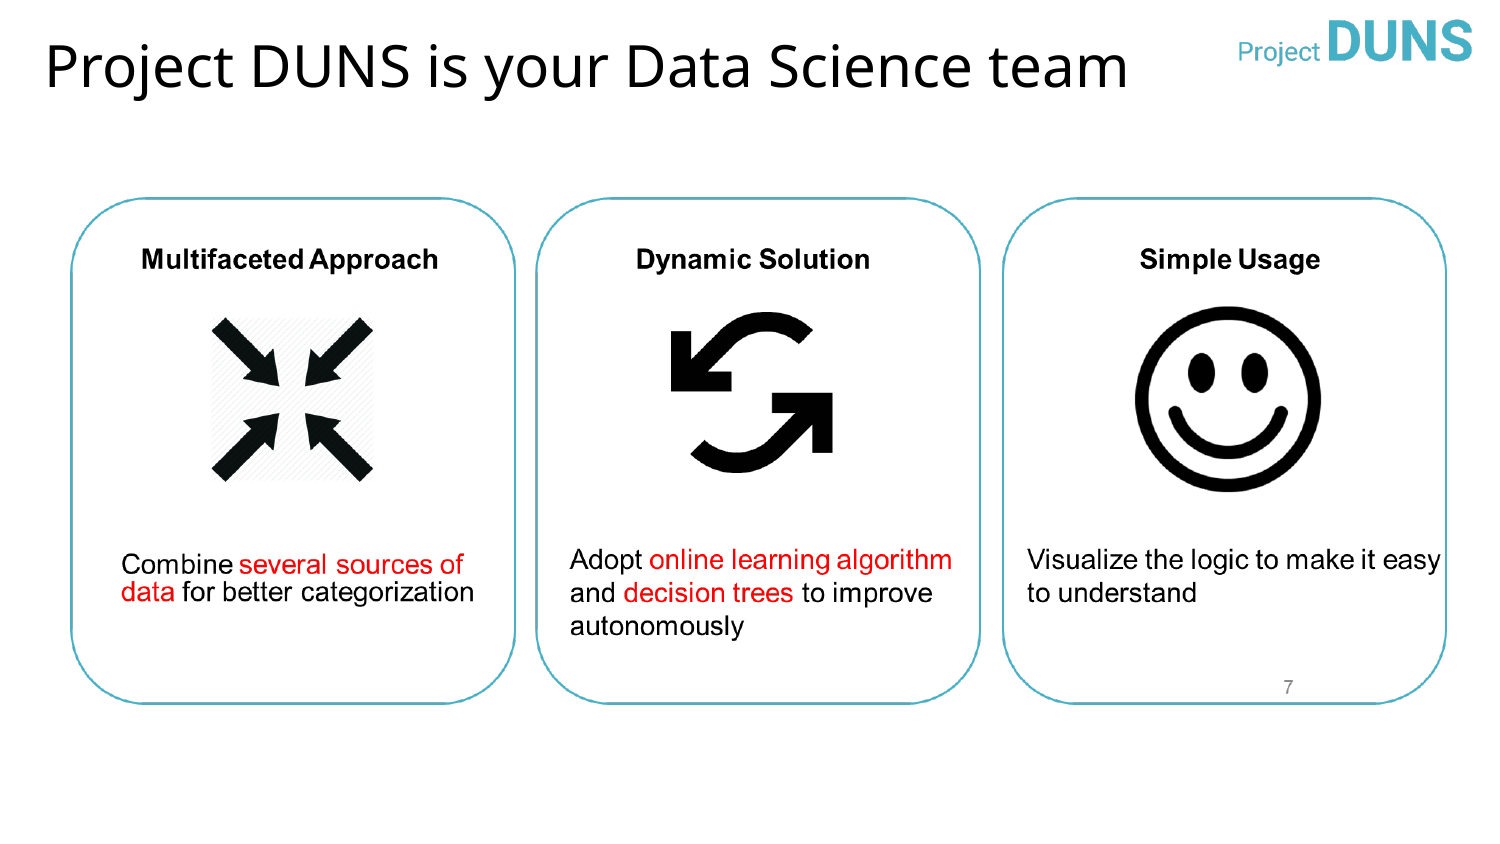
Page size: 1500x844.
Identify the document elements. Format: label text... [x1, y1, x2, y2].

picture [70, 196, 1469, 708]
title Project DUNS is your Data Science team [34, 24, 1200, 120]
picture [1221, 0, 1500, 109]
